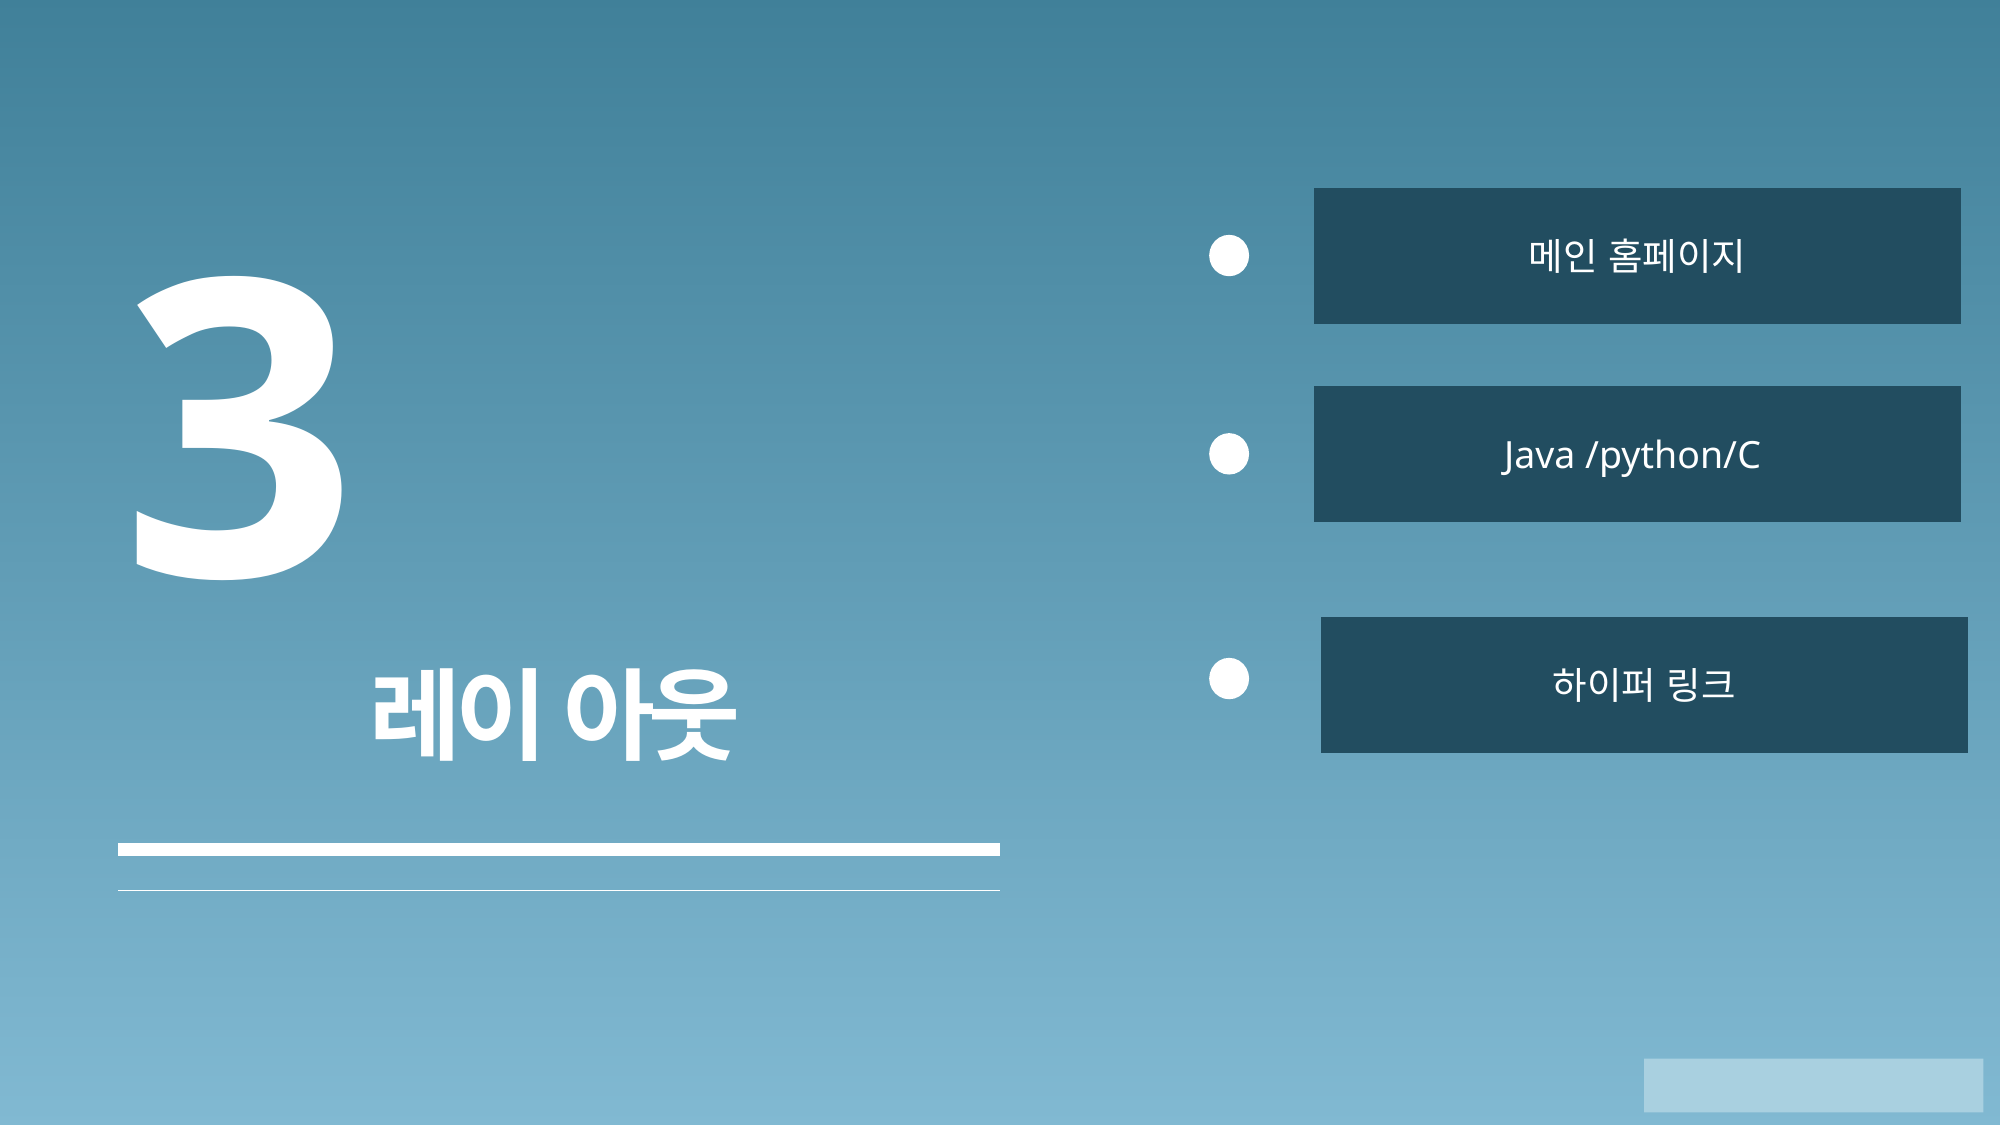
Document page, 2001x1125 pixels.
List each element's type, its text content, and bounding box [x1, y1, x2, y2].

text_box [1209, 234, 1250, 277]
text_box [1209, 657, 1250, 700]
text_box 하이퍼 링크 [1321, 617, 1968, 753]
text_box 메인 홈페이지 [1314, 188, 1961, 324]
text_box [1209, 433, 1250, 475]
text_box [1643, 1058, 1984, 1114]
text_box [118, 154, 1000, 903]
text_box Java /python/C [1314, 386, 1961, 522]
